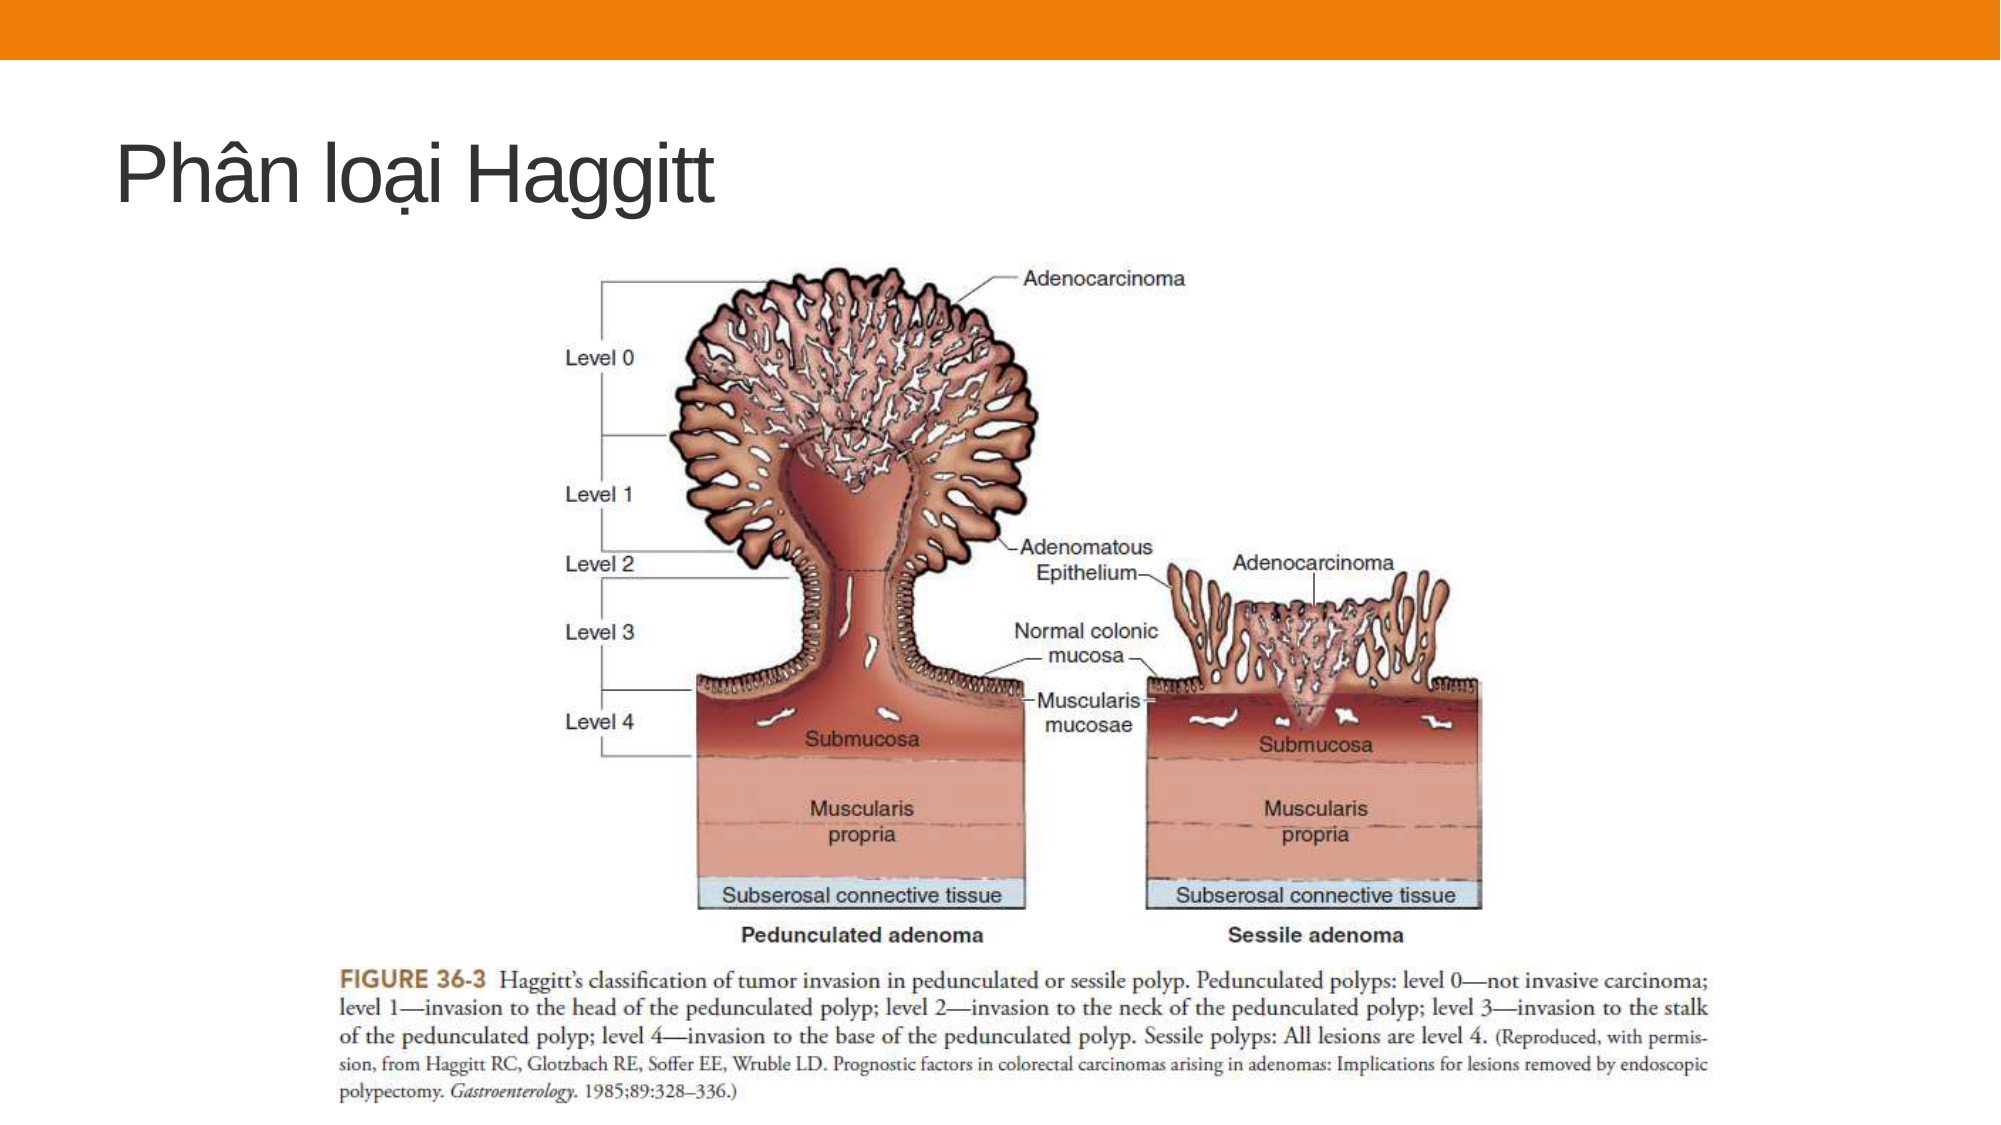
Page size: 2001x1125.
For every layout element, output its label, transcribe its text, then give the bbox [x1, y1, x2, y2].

title Phân loại Haggitt [99, 87, 1900, 250]
picture [313, 238, 1730, 1125]
